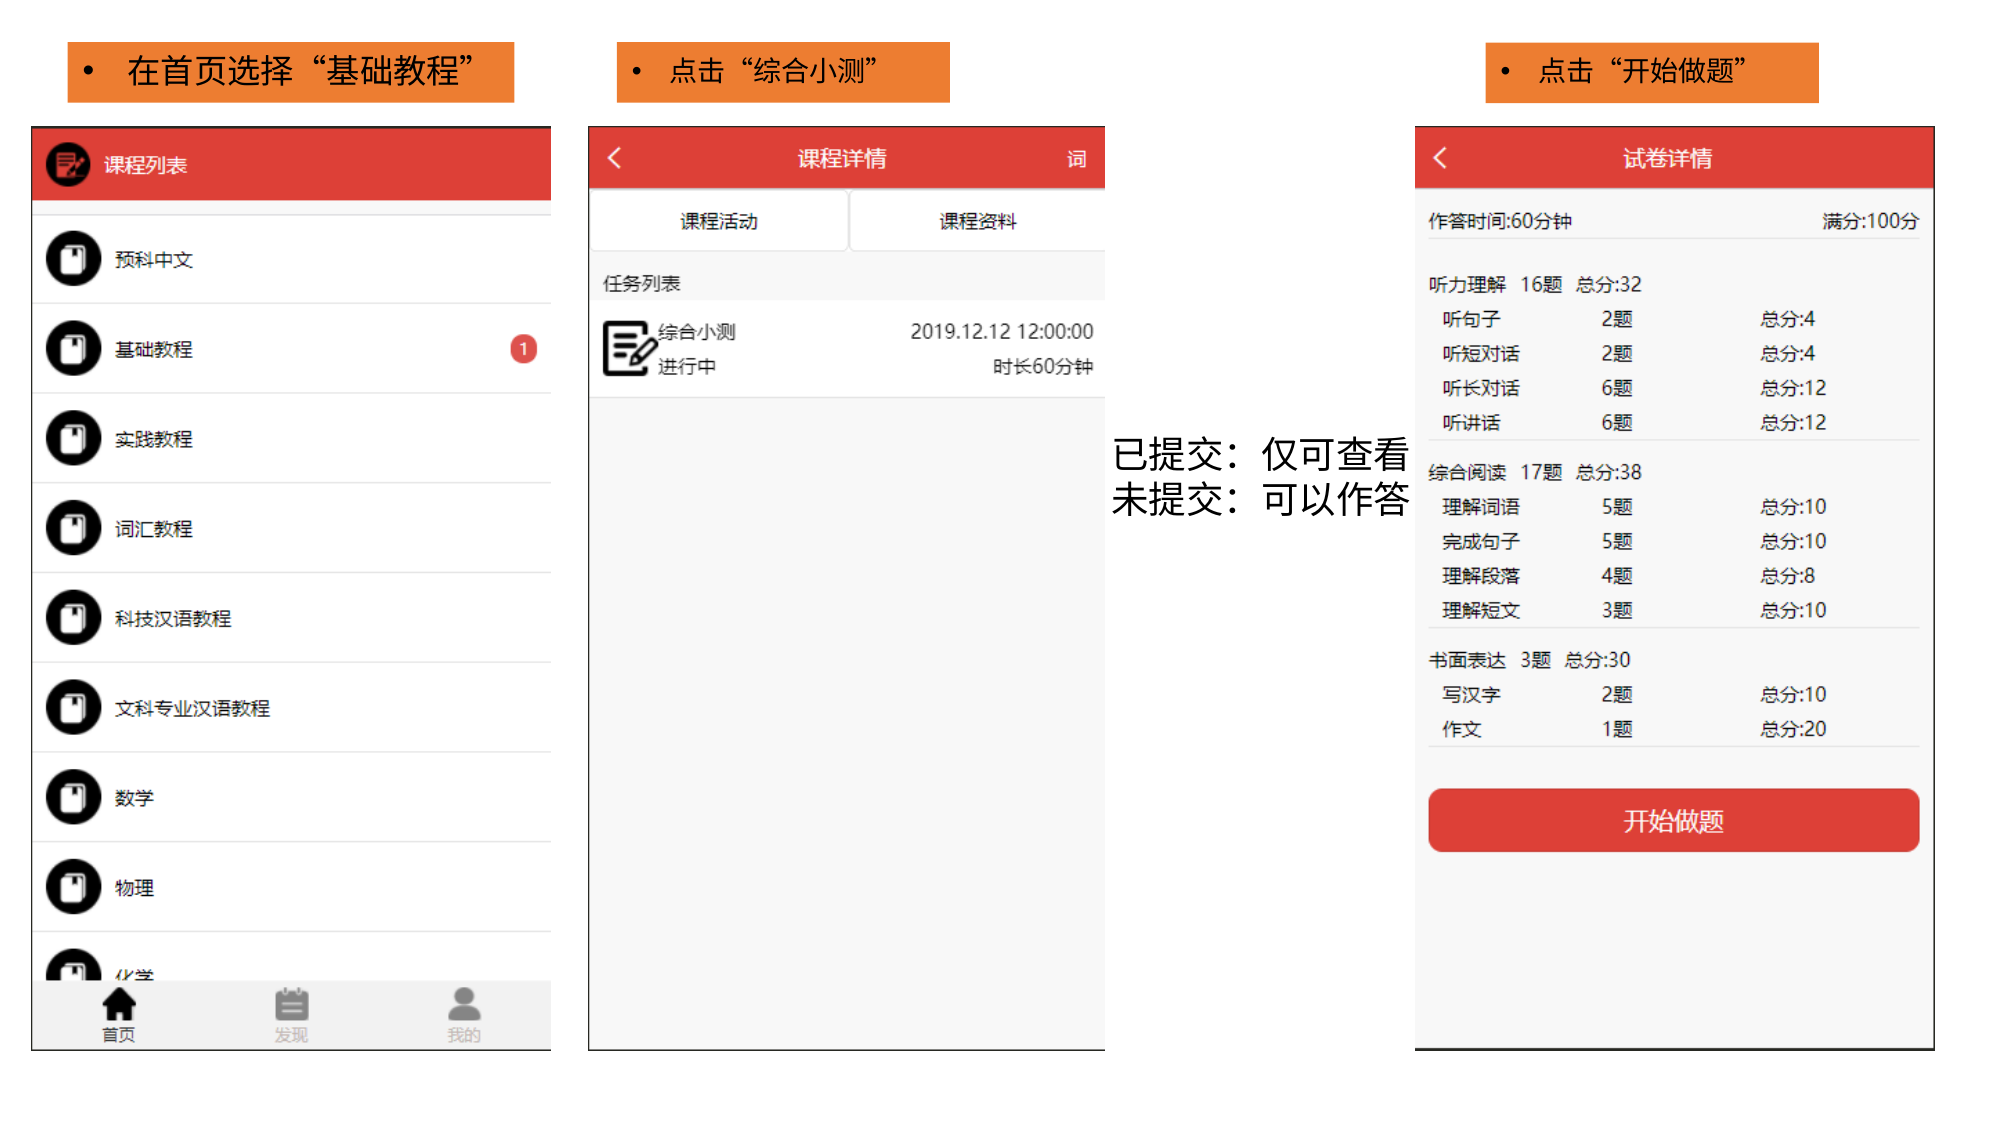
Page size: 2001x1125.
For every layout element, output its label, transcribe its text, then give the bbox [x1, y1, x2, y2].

text_box 点击“综合小测” [616, 42, 950, 103]
text_box 点击“开始做题” [1485, 42, 1819, 104]
picture [1415, 126, 1935, 1051]
text_box 在首页选择“基础教程” [67, 42, 515, 103]
text_box 已提交：仅可查看 未提交：可以作答 [1105, 423, 1415, 529]
picture [588, 126, 1105, 1051]
picture [31, 126, 551, 1051]
